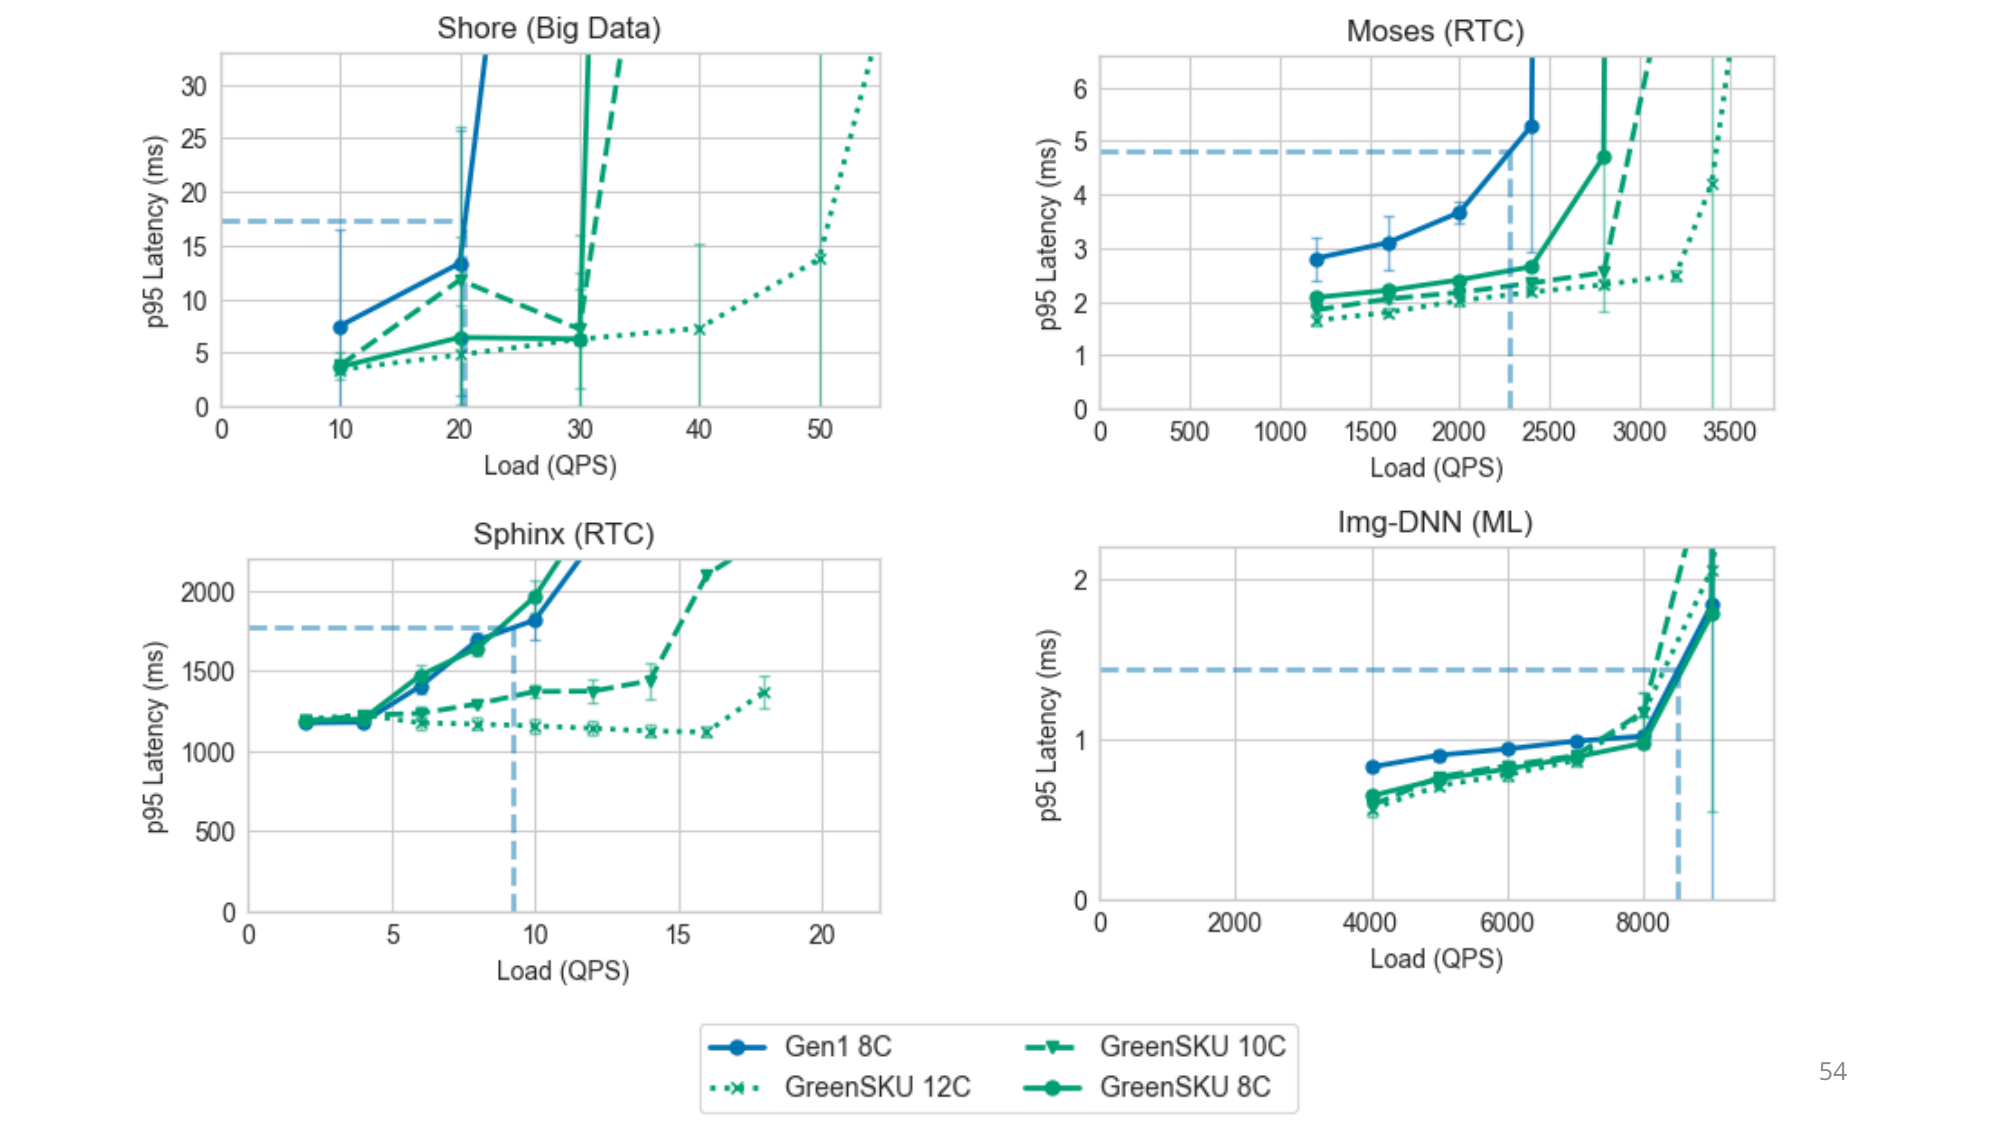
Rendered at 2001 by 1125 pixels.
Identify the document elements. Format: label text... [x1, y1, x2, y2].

picture [1020, 2, 1790, 998]
slide_number 54 [1412, 1042, 1863, 1103]
picture [688, 1013, 1312, 1125]
picture [127, 0, 896, 504]
picture [127, 505, 896, 1010]
